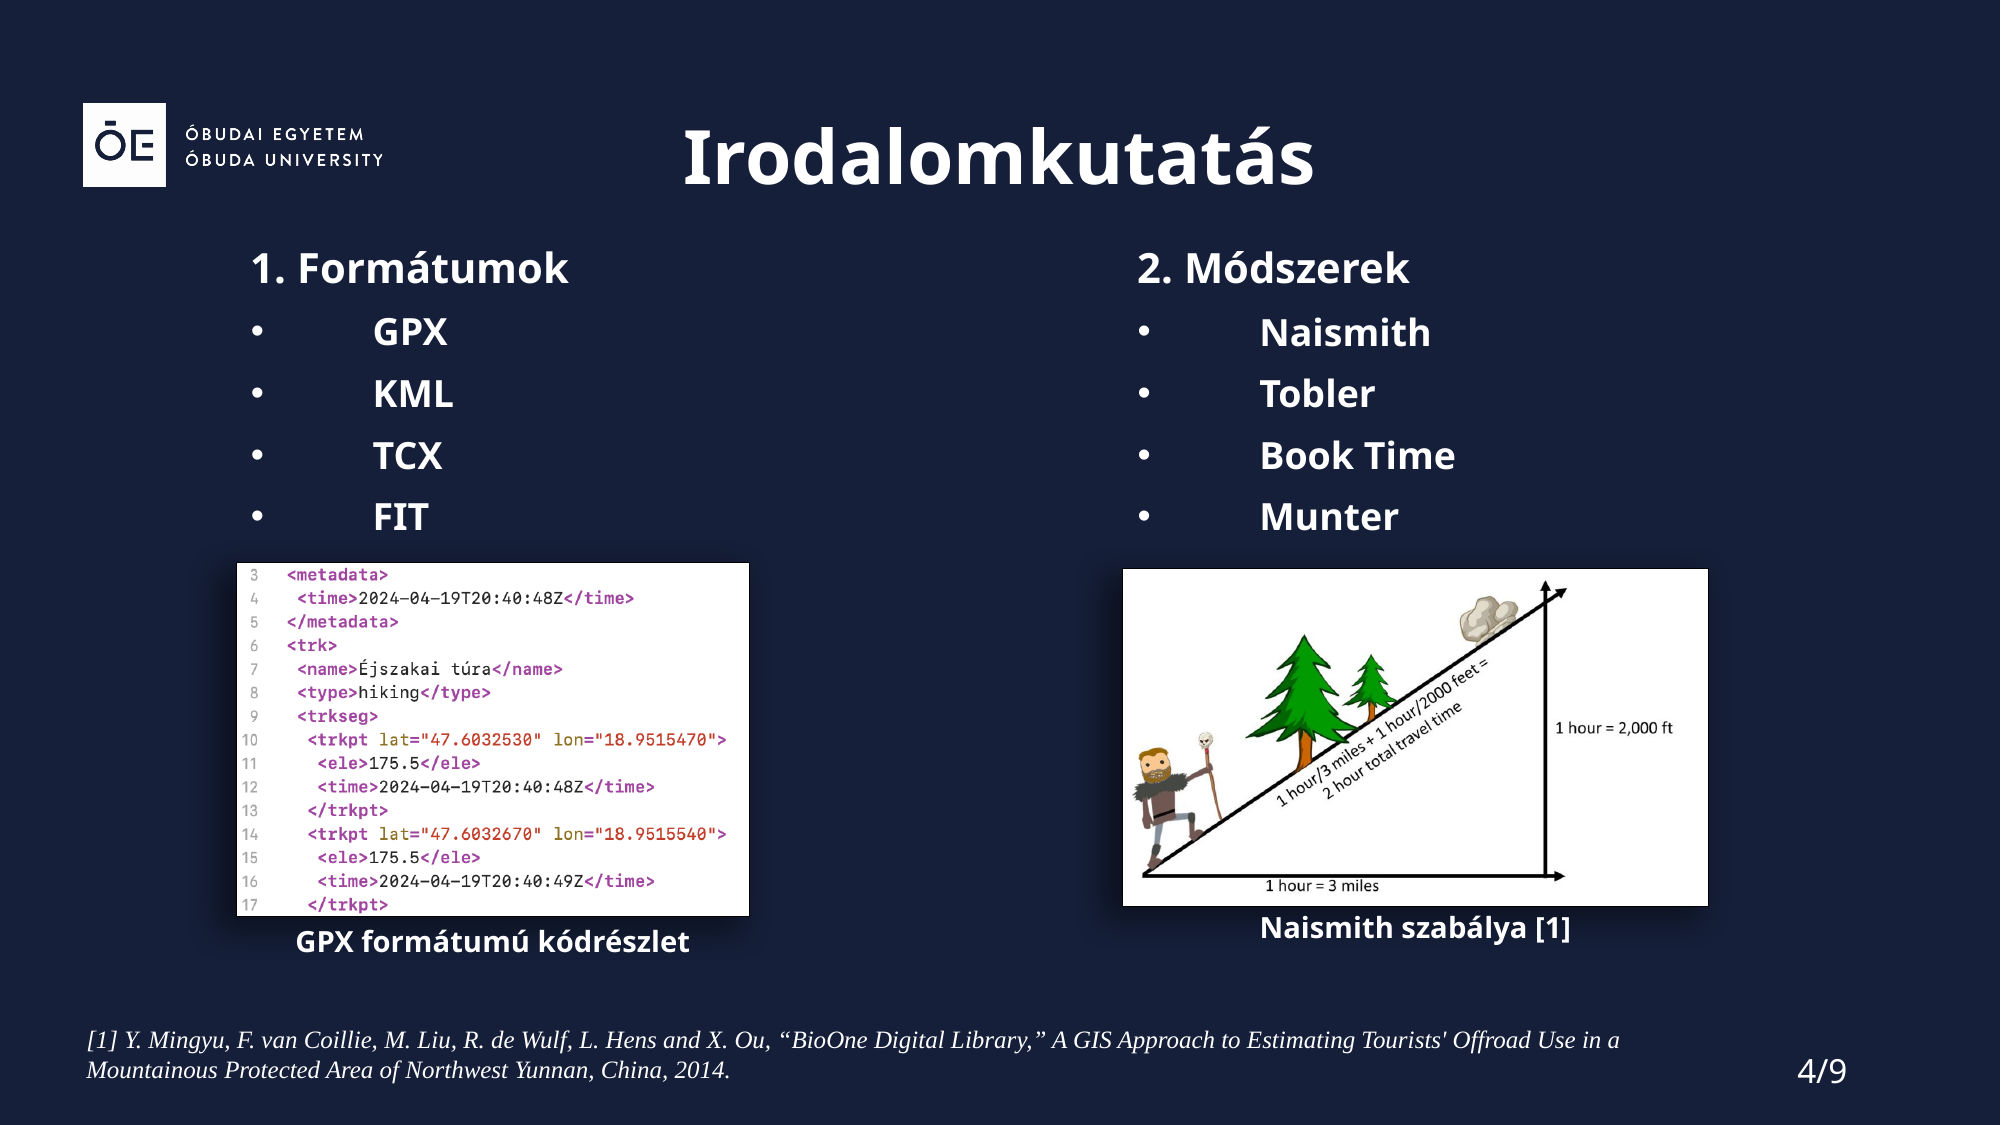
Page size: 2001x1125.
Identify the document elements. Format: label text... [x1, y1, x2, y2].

text_box Naismith szabálya [1] [1244, 906, 1587, 952]
picture [235, 562, 750, 917]
text_box Irodalomkutatás [599, 88, 1401, 221]
picture [1122, 568, 1709, 906]
text_box GPX formátumú kódrészlet [280, 917, 706, 966]
text_box [1] Y. Mingyu, F. van Coillie, M. Liu, R. de Wulf, L. Hens and X. Ou, “BioOne Digital Library,” A GIS Approach to Estimating Tourists' Offroad Use in a Mountainous Protected Area of Northwest Yunnan, China, 2014. [71, 1016, 1754, 1091]
text_box 1. Formátumok GPX KML TCX FIT [236, 226, 644, 549]
slide_number 4/9 [1412, 1042, 1863, 1103]
text_box 2. Módszerek Naismith Tobler Book Time Munter [1122, 226, 1530, 554]
